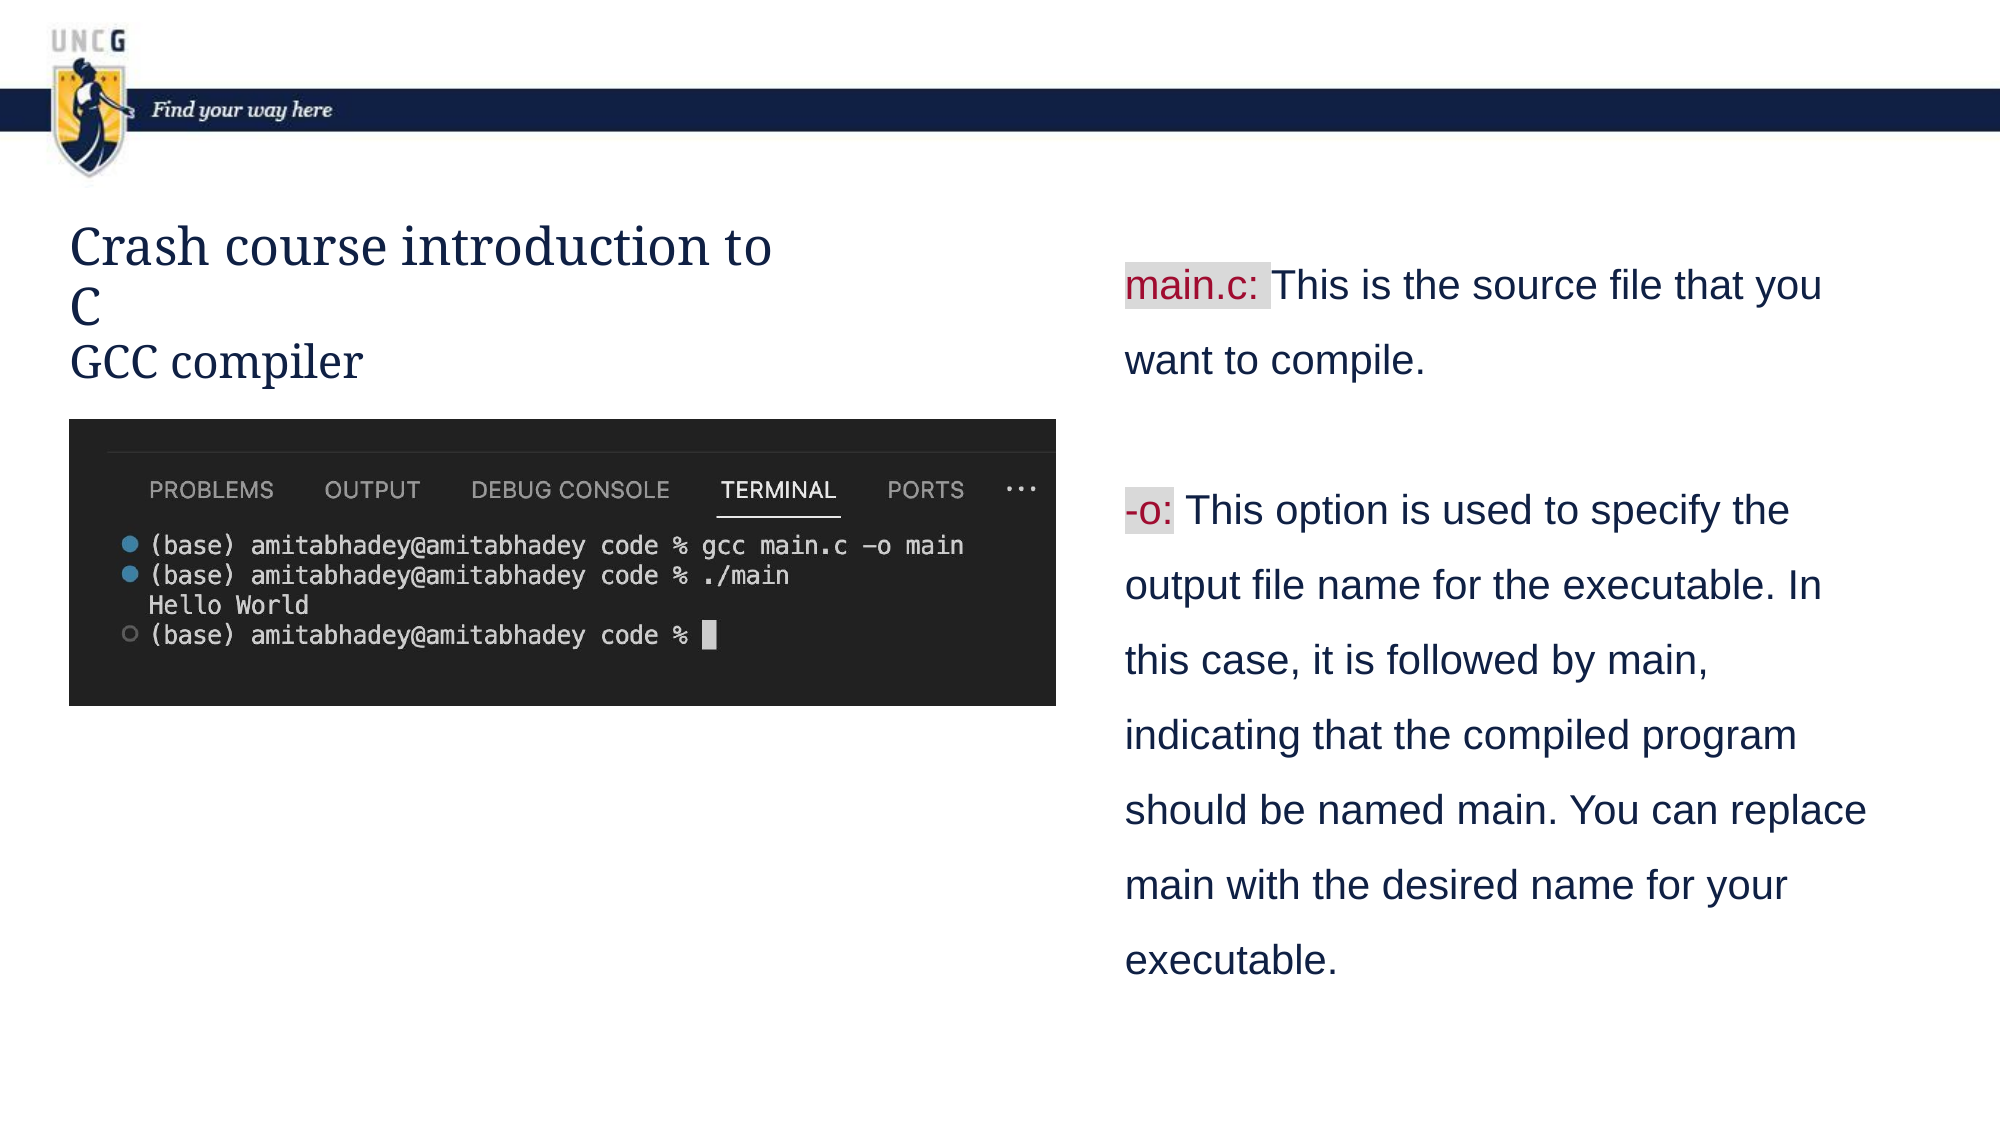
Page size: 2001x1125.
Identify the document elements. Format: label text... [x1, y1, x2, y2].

picture [68, 418, 1056, 707]
text_box main.c: This is the source file that you want to compile. -o: This option is used to specify the output file name for the executable. In this case, it is followed by main, indicating that the compiled program should be named main. You can replace main with the desired name for your executable. [1109, 218, 1883, 999]
title Crash course introduction to C GCC compiler [67, 214, 775, 404]
picture [0, 21, 2000, 188]
